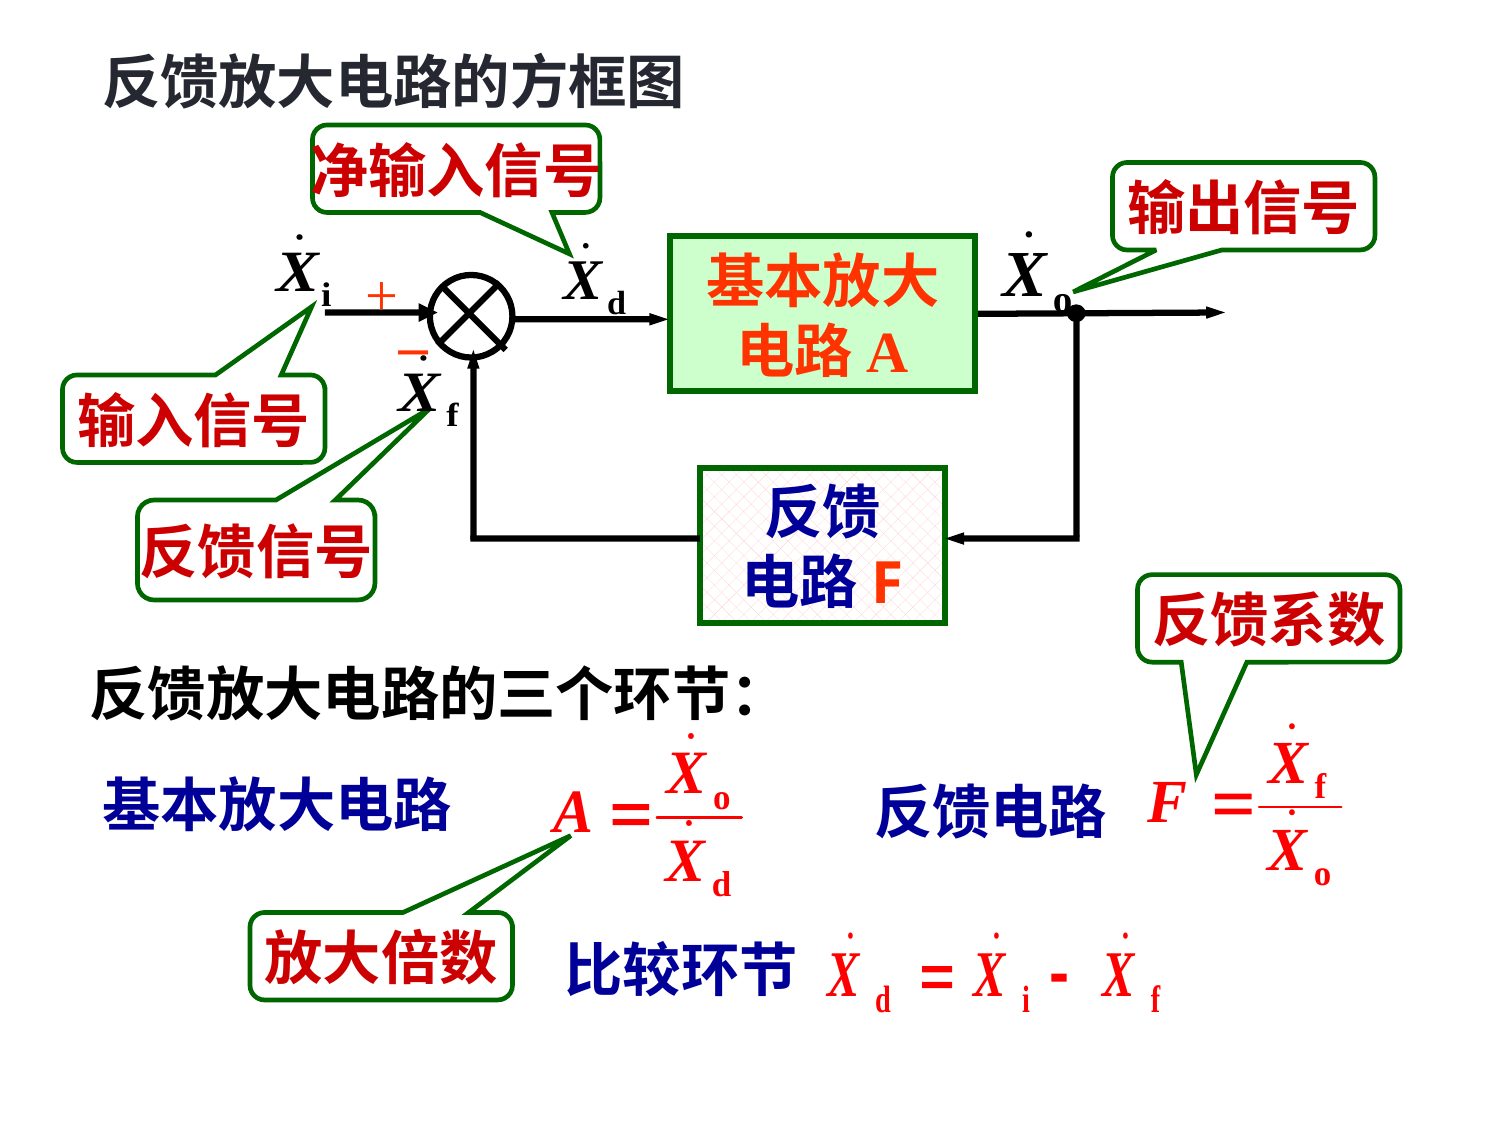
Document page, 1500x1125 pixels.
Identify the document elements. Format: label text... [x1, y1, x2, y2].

text_box 反馈放大电路的三个环节： [75, 649, 938, 736]
text_box 反馈系数 [1137, 574, 1401, 715]
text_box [512, 224, 1225, 395]
text_box 反馈电路 [859, 767, 1137, 853]
text_box 输入信号 [62, 341, 325, 463]
text_box 反馈放大电路的方框图 [87, 37, 1163, 123]
text_box 净输入信号 [312, 124, 600, 224]
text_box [1137, 715, 1353, 895]
text_box 输出信号 [1112, 162, 1375, 250]
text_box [384, 358, 1083, 626]
text_box 基本放大电路 [87, 760, 538, 846]
text_box 比较环节 [549, 924, 888, 1011]
text_box 反馈信号 [137, 435, 384, 601]
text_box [539, 725, 750, 906]
text_box 放大倍数 [249, 850, 539, 1000]
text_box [262, 204, 529, 358]
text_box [812, 925, 1175, 1025]
